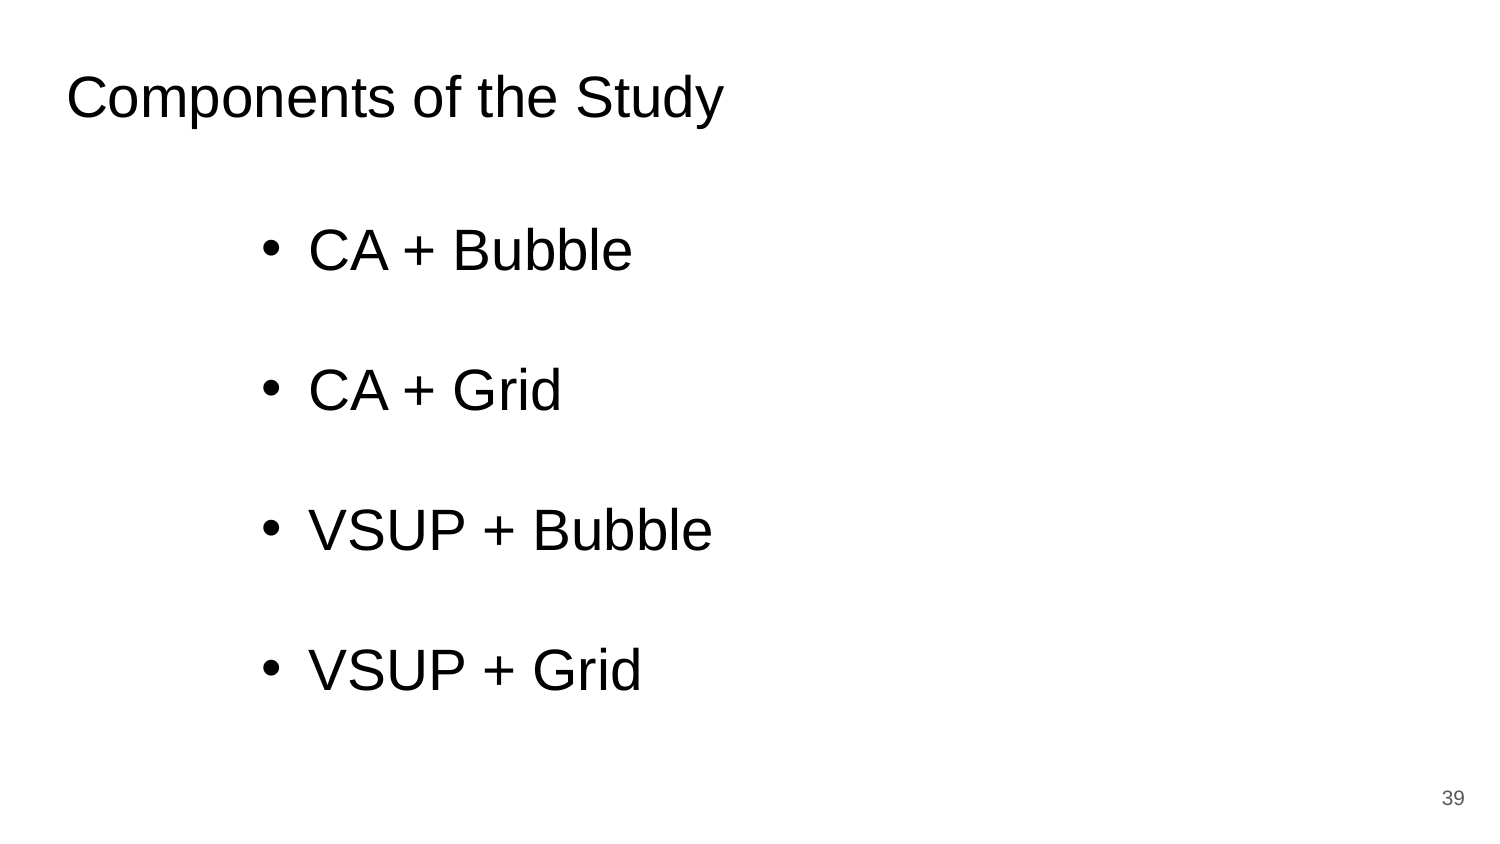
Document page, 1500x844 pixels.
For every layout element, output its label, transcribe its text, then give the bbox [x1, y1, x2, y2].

slide_number 39 [1389, 764, 1480, 830]
title Components of the Study [51, 43, 801, 141]
text_box CA + Bubble CA + Grid VSUP + Bubble VSUP + Grid [247, 204, 1062, 710]
